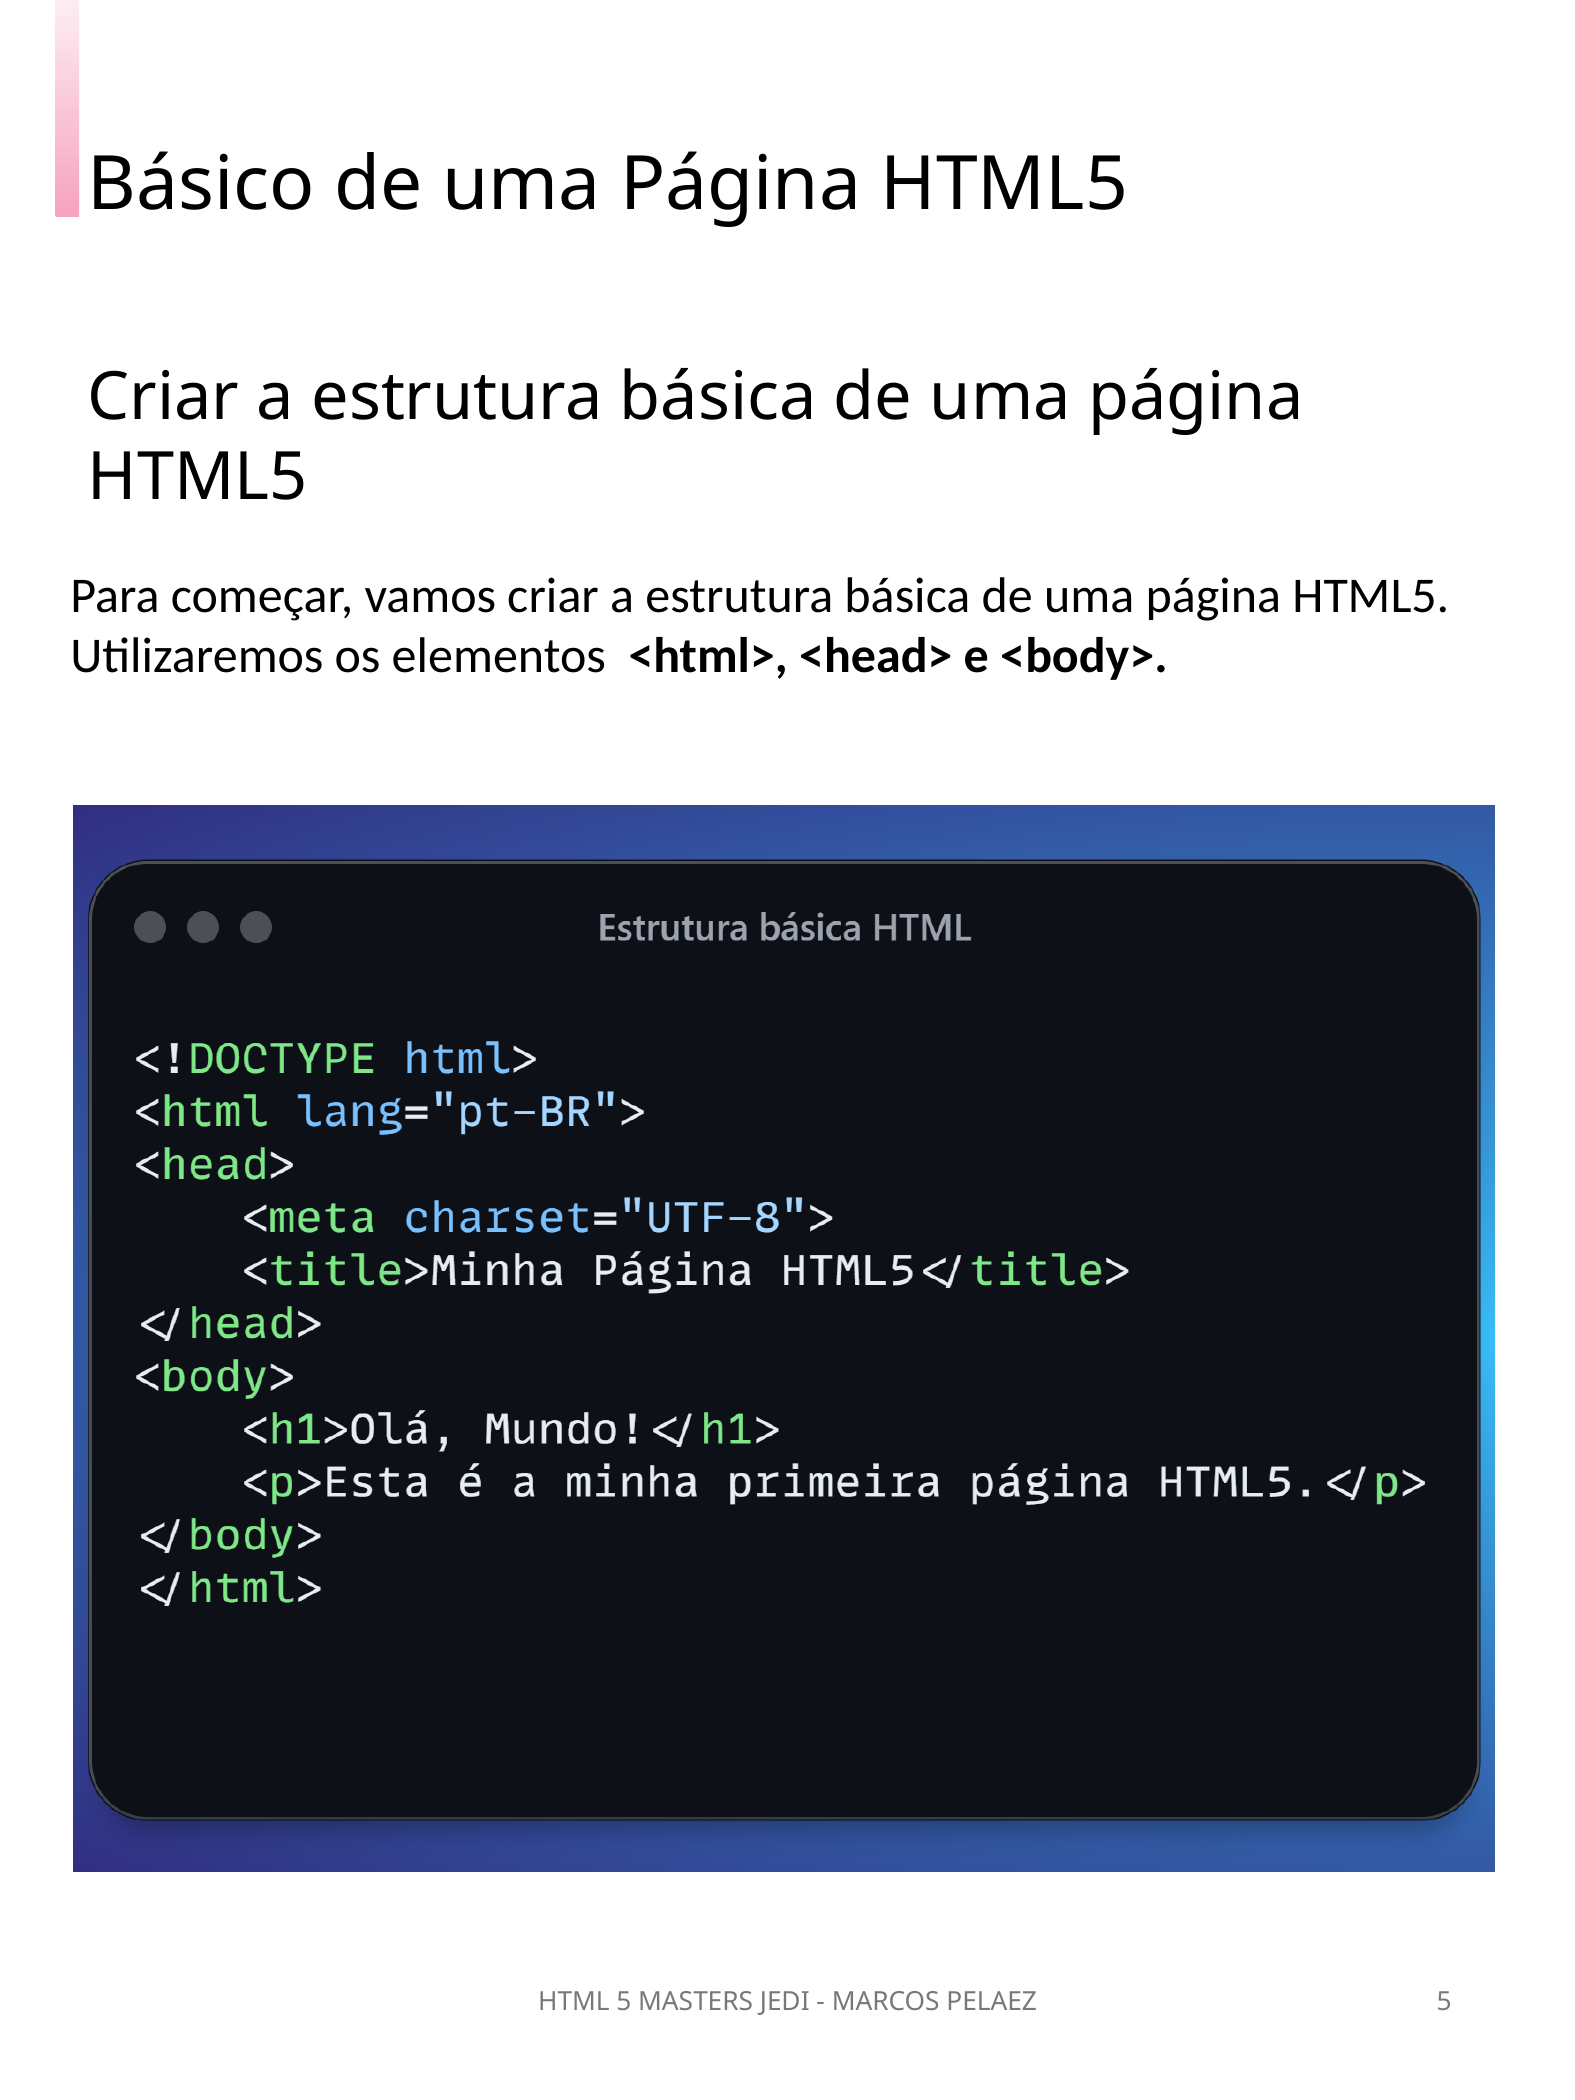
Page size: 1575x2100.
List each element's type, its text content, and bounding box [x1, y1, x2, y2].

slide_number 5 [1112, 1946, 1467, 2059]
footer HTML 5 MASTERS JEDI - MARCOS PELAEZ [521, 1946, 1054, 2059]
picture [73, 805, 1495, 1873]
text_box Criar a estrutura básica de uma página HTML5 [72, 345, 1494, 521]
text_box Para começar, vamos criar a estrutura básica de uma página HTML5. Utilizaremos os elementos <html>, <head> e <body>. [55, 555, 1477, 691]
text_box [54, 0, 81, 218]
text_box Básico de uma Página HTML5 [72, 127, 1494, 232]
